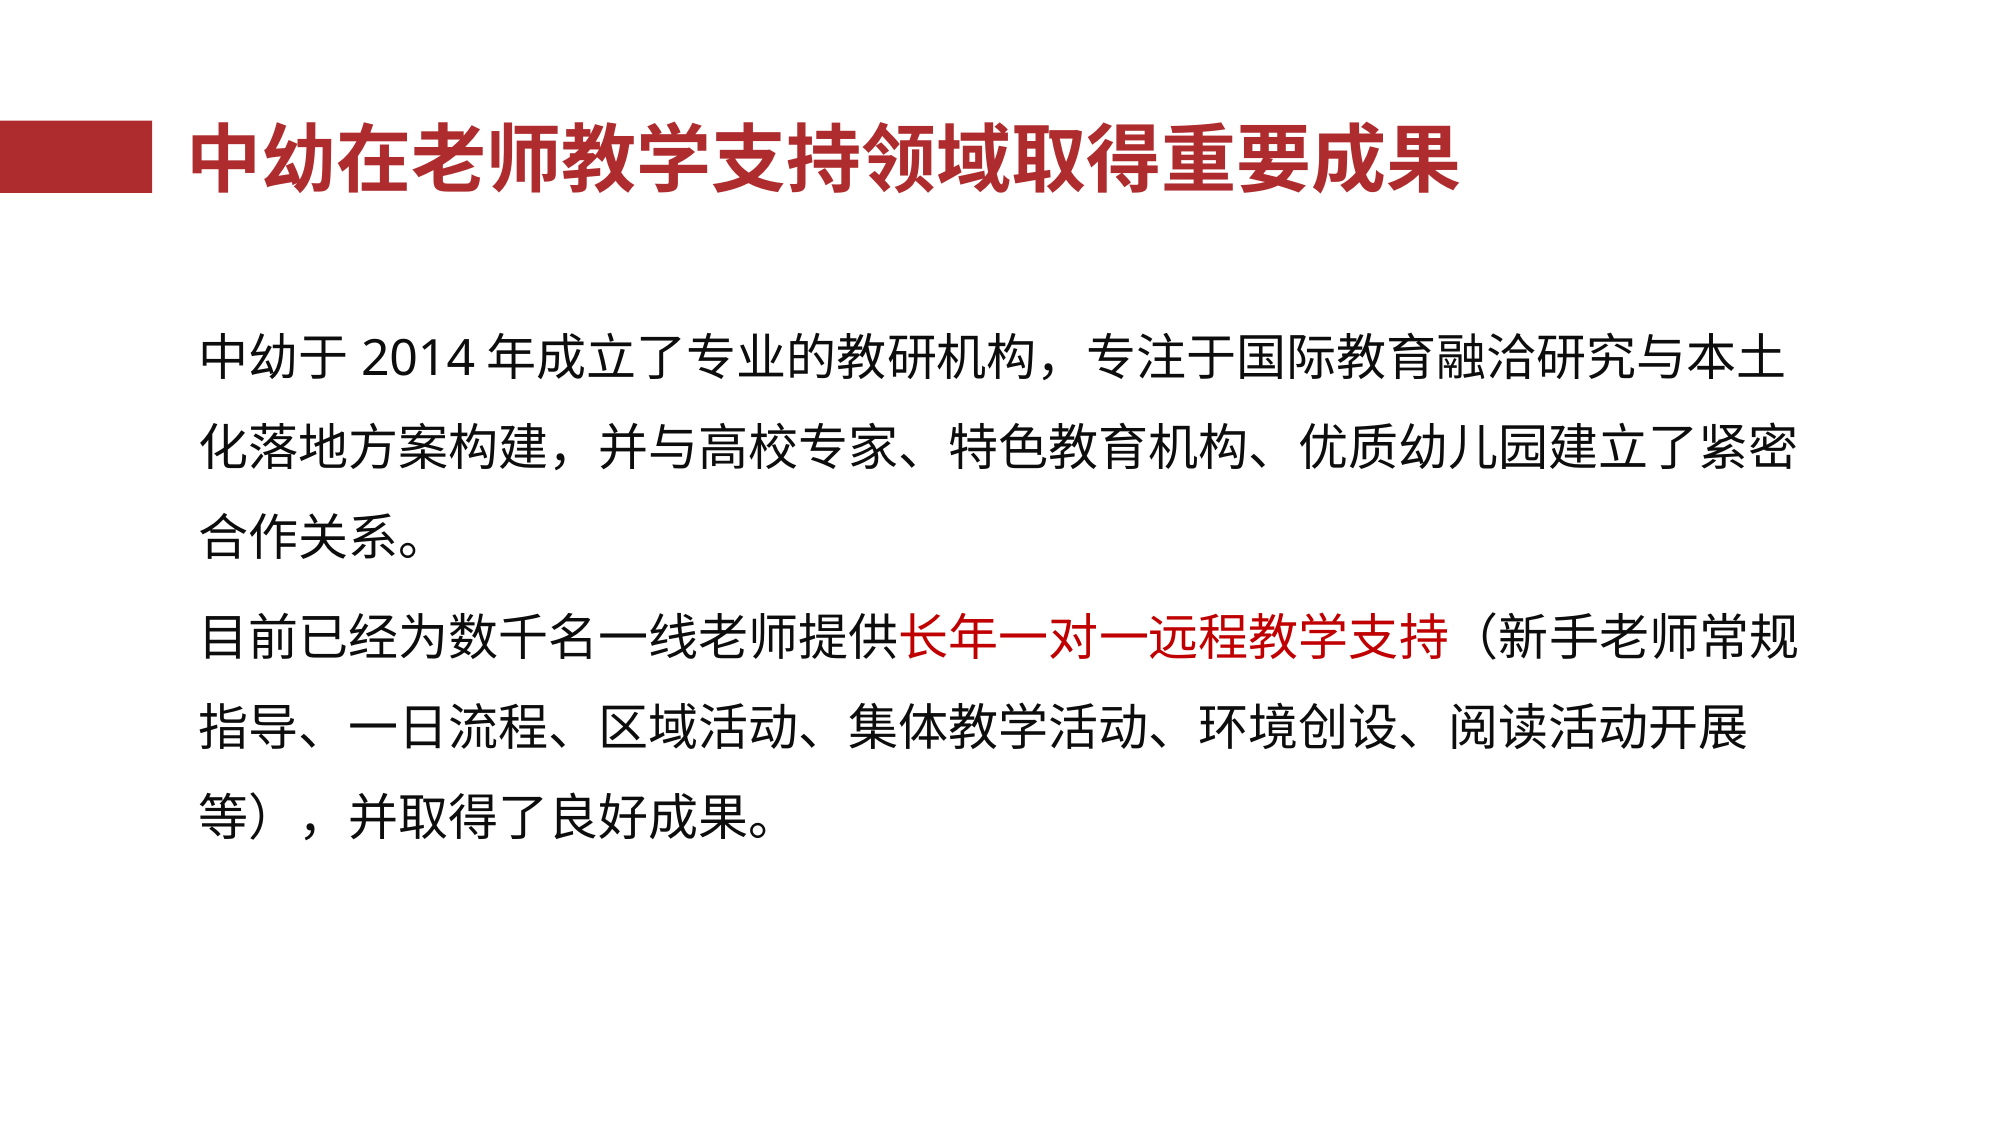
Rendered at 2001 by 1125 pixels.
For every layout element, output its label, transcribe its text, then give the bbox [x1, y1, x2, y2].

text_box 中幼在老师教学支持领域取得重要成果 [171, 75, 1919, 209]
text_box [0, 120, 153, 194]
text_box 中幼于2014年成立了专业的教研机构，专注于国际教育融洽研究与本土化落地方案构建，并与高校专家、特色教育机构、优质幼儿园建立了紧密合作关系。 目前已经为数千名一线老师提供长年一对一远程教学支持（新手老师常规指导、一日流程、区域活动、集体教学活动、环境创设、阅读活动开展等），并取得了良好成果。 [184, 288, 1833, 995]
